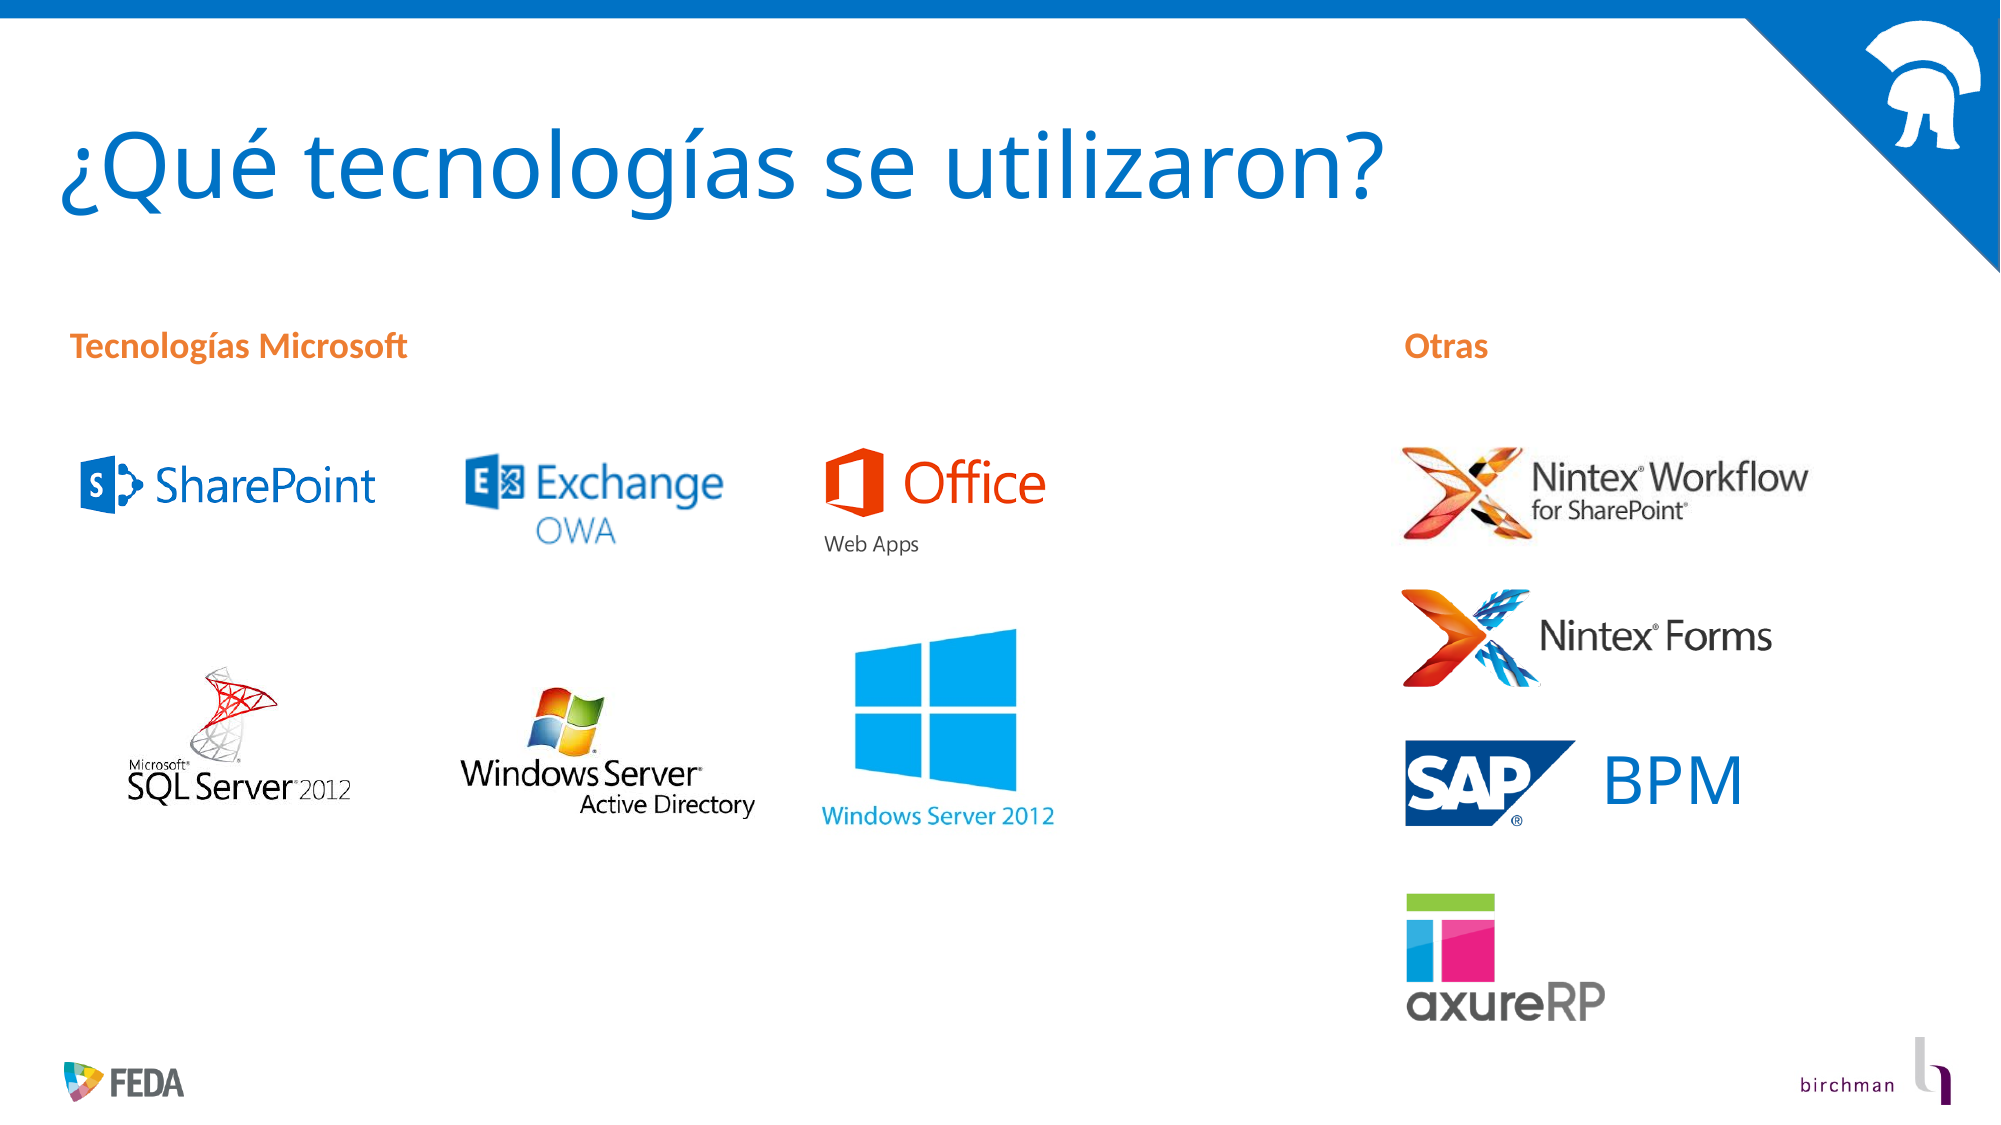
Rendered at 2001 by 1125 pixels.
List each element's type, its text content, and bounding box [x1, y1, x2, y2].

title ¿Qué tecnologías se utilizaron? [45, 59, 1863, 278]
picture [55, 377, 1131, 880]
text_box Tecnologías Microsoft [55, 313, 547, 374]
picture [1406, 893, 1605, 1021]
picture [64, 1062, 184, 1103]
picture [128, 666, 350, 806]
picture [1400, 589, 1772, 688]
text_box Otras [1389, 313, 1882, 374]
picture [1391, 431, 1819, 554]
picture [1836, 0, 2001, 169]
picture [796, 418, 1083, 581]
picture [1783, 1037, 1968, 1105]
picture [1400, 738, 1580, 828]
text_box BPM [1586, 732, 1797, 834]
